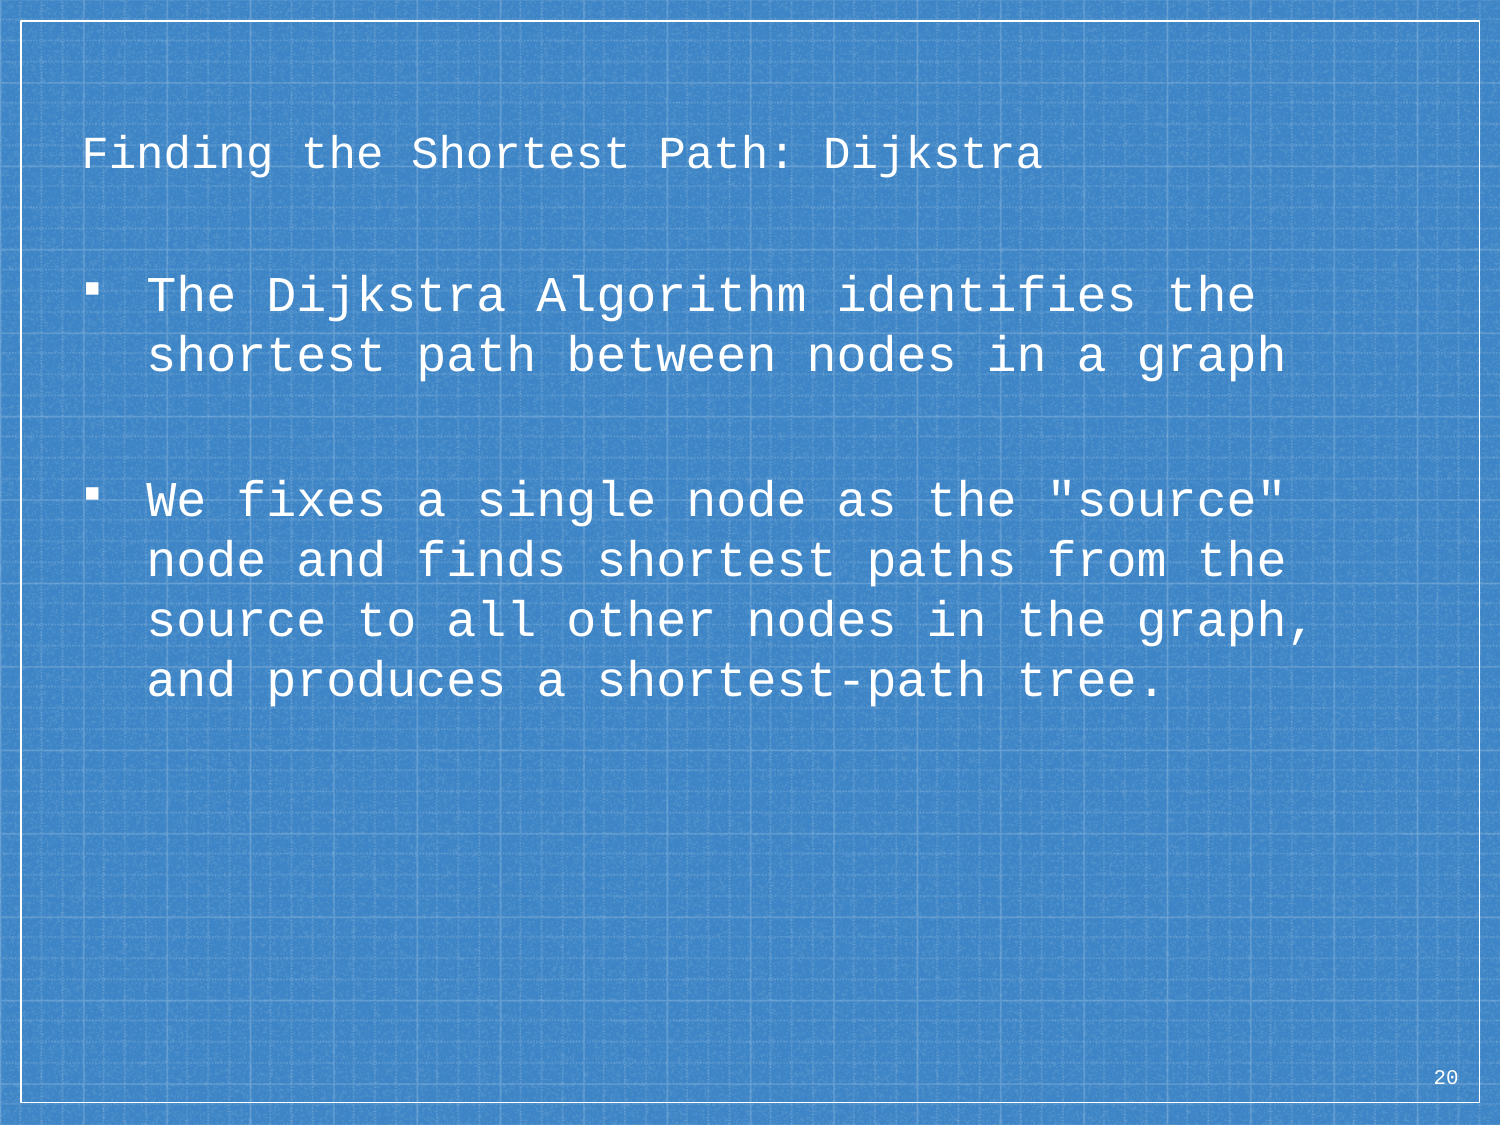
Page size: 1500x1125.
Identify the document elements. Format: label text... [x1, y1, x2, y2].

slide_number 20 [1398, 1048, 1474, 1113]
picture [0, 0, 1500, 1125]
list The Dijkstra Algorithm identifies the shortest path between nodes in a graph We fixes a single node as the "source" node and finds shortest paths from the source to all other nodes in the graph, and produces a shortest-path tree. [56, 246, 1417, 1042]
title Finding the Shortest Path: Dijkstra [66, 108, 1417, 199]
